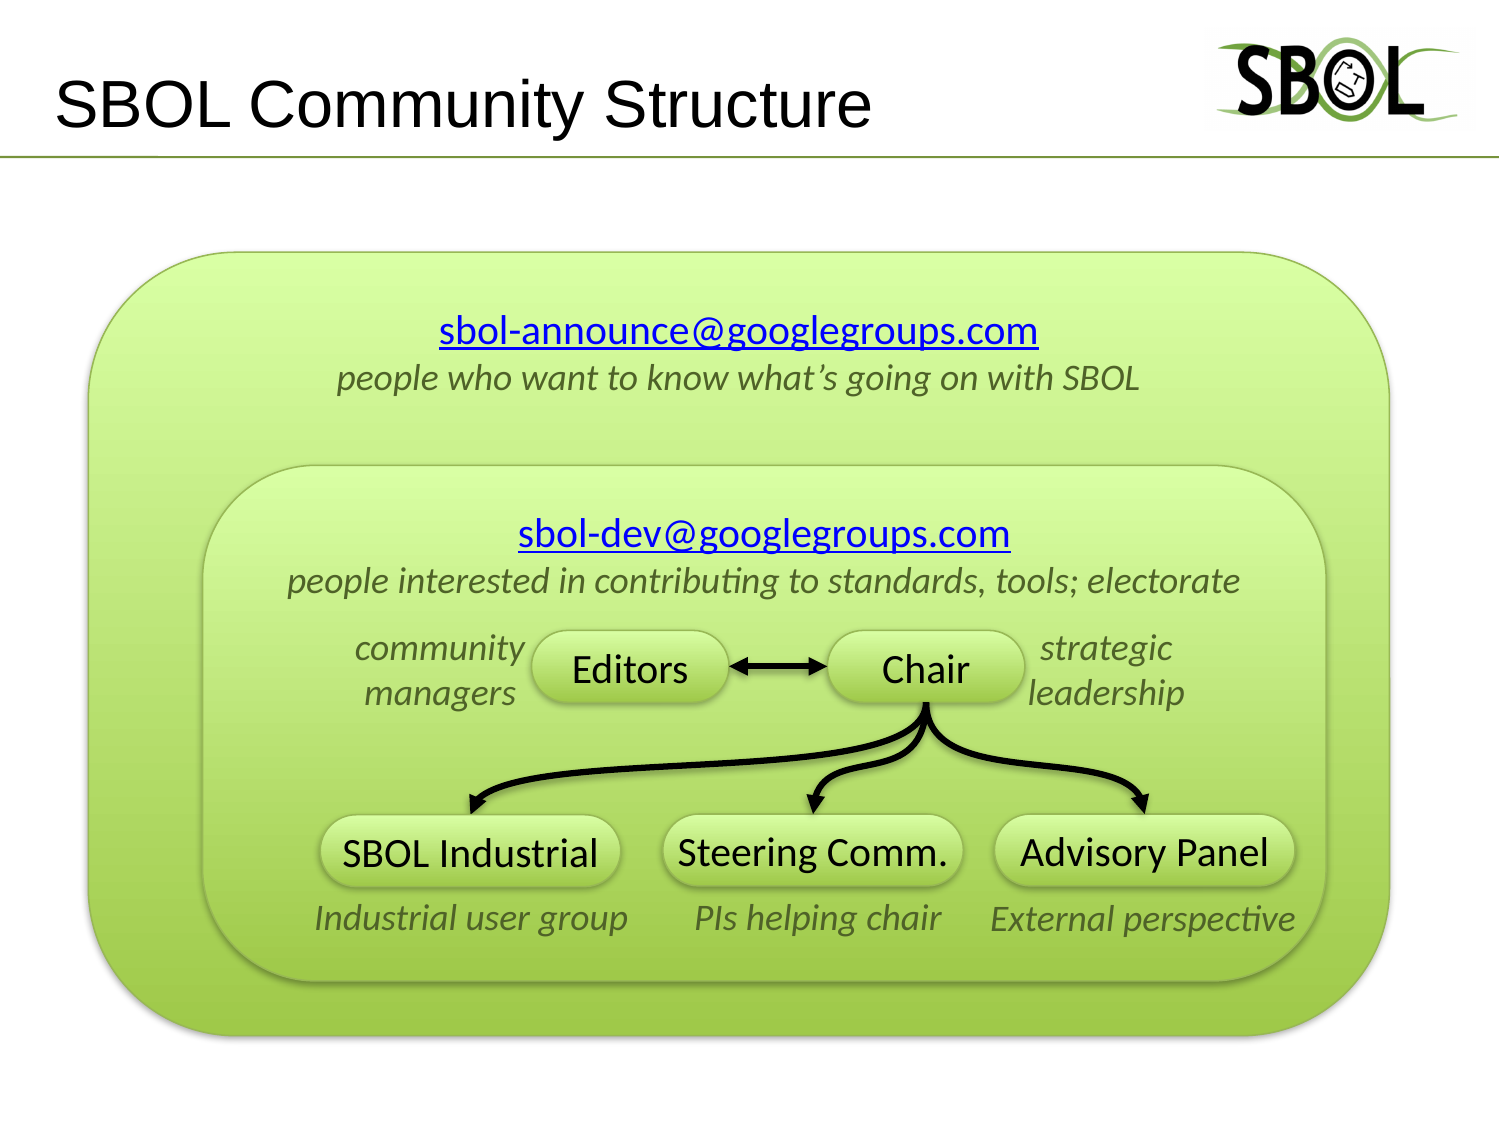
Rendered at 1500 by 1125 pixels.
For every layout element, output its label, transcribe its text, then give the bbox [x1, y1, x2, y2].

text_box strategic leadership [1012, 615, 1200, 721]
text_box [641, 530, 755, 987]
text_box Advisory Panel [1004, 813, 1296, 886]
text_box Industrial user group [299, 885, 636, 946]
text_box Chair [826, 629, 1012, 704]
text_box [979, 648, 1092, 868]
text_box Editors [541, 629, 636, 704]
text_box External perspective [975, 886, 1312, 947]
text_box sbol-announce@googlegroups.com people who want to know what’s going on with SBOL [87, 251, 1391, 1037]
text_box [813, 701, 926, 815]
text_box sbol-dev@googlegroups.com people interested in contributing to standards, tools; electorate [201, 464, 1327, 982]
picture [1204, 27, 1476, 131]
text_box SBOL Industrial [319, 813, 622, 885]
text_box Steering Comm. [758, 813, 965, 885]
title SBOL Community Structure [39, 44, 1390, 158]
text_box community managers [340, 615, 541, 721]
text_box PIs helping chair [758, 885, 957, 946]
